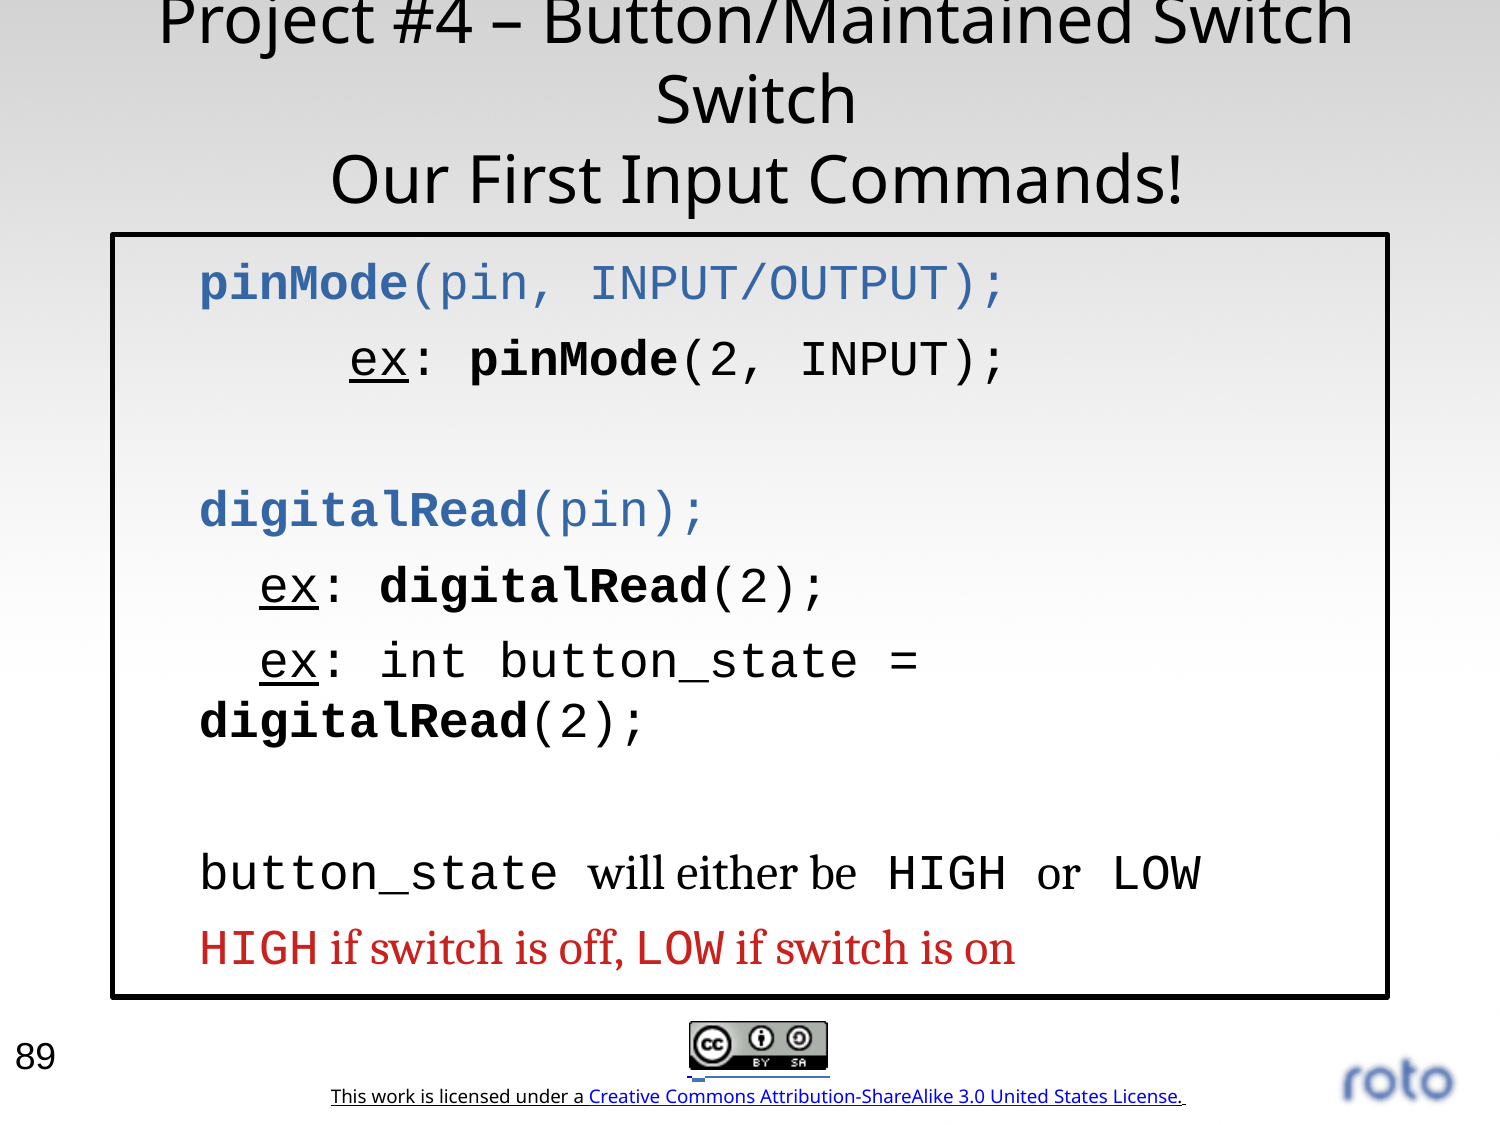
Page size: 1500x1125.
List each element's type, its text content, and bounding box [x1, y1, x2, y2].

list pinMode(pin, INPUT/OUTPUT); ex: pinMode(2, INPUT); digitalRead(pin); ex: digitalRead(2); ex: int button_state = digitalRead(2); button_state will either be HIGH or LOW HIGH if switch is off, LOW if switch is on [112, 234, 1388, 997]
picture [0, 0, 1500, 1125]
title Project #4 – Button/Maintained Switch Switch Our First Input Commands! [75, 2, 1440, 190]
